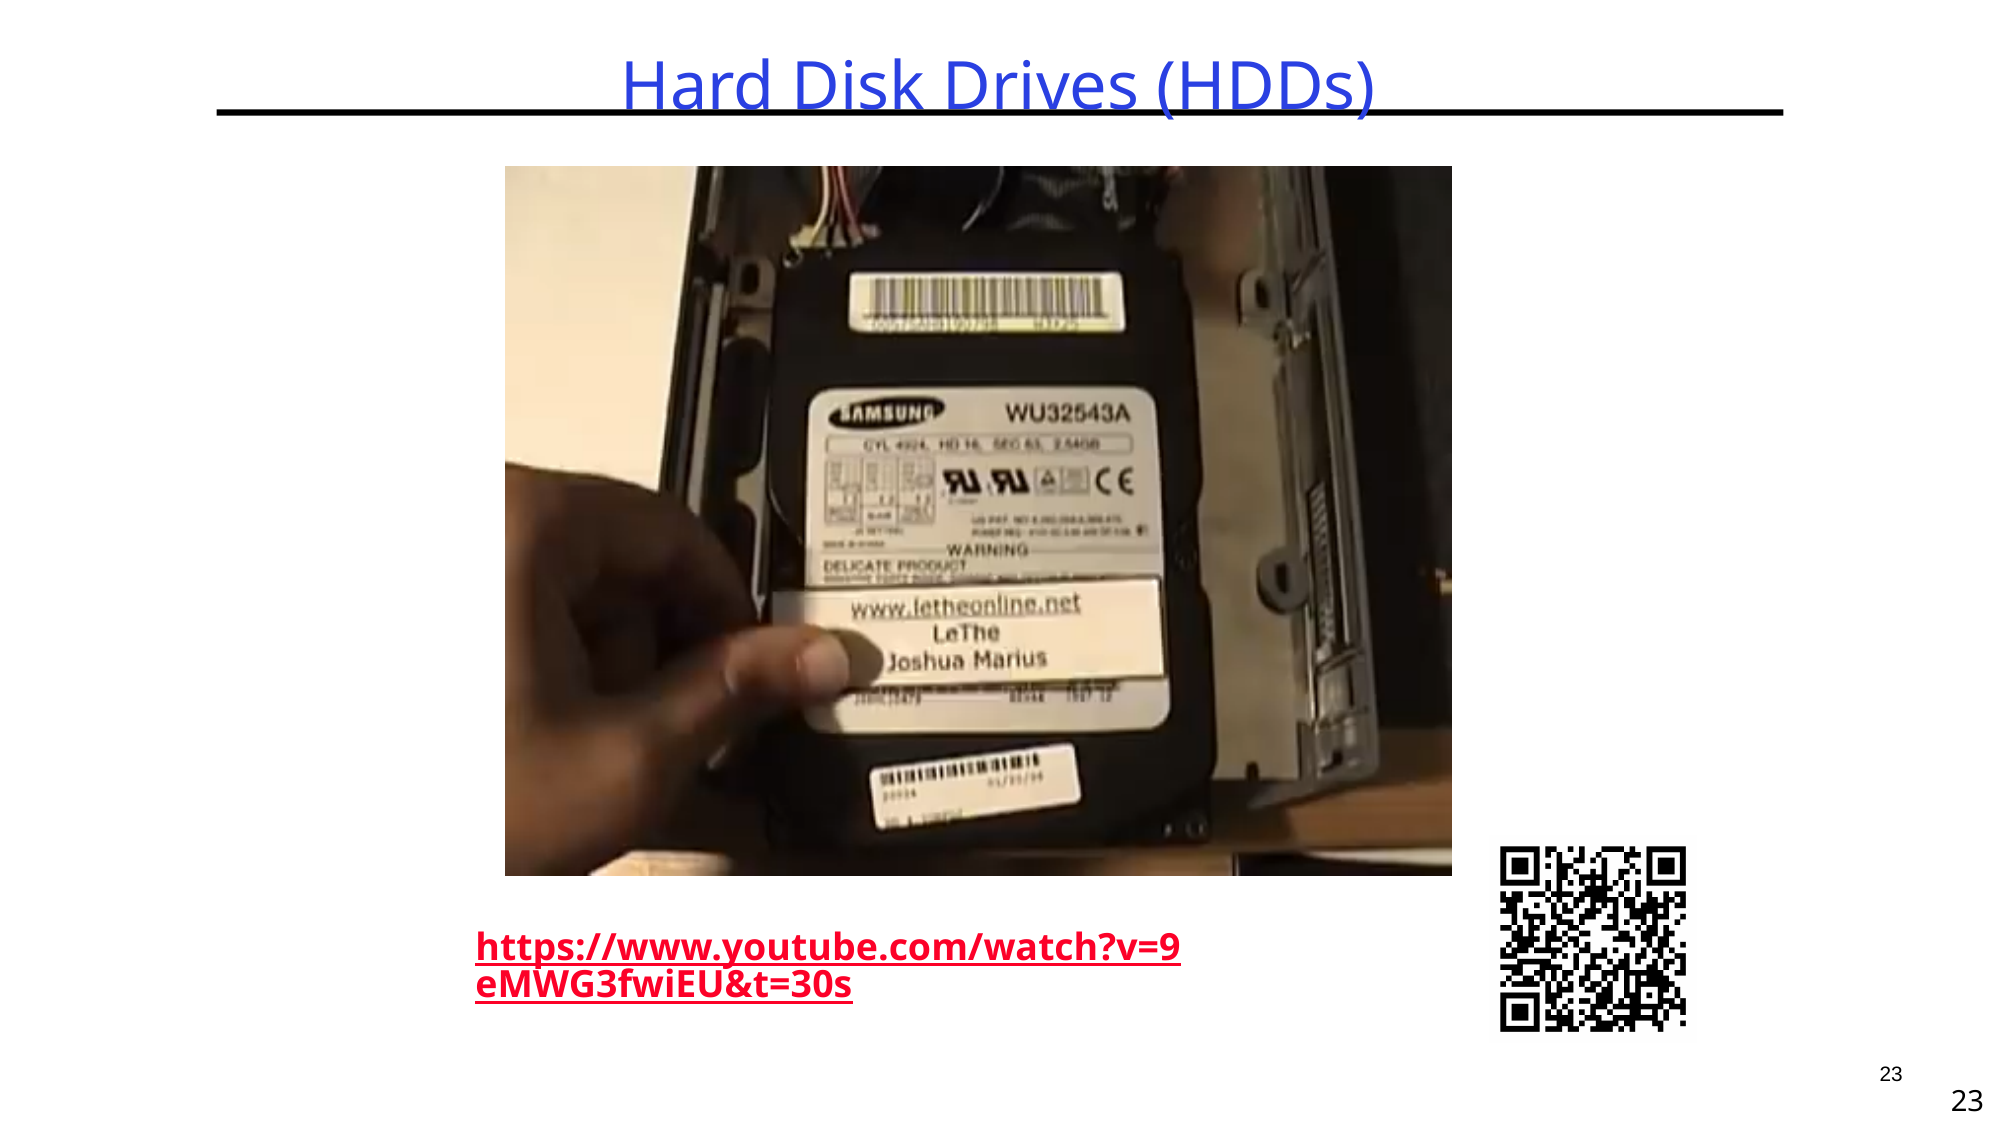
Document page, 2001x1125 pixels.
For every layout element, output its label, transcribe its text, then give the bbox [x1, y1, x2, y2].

title Hard Disk Drives (HDDs) [68, 45, 1929, 133]
picture [1488, 835, 1697, 1043]
text_box https://www.youtube.com/watch?v=9eMWG3fwiEU&t=30s [460, 915, 1211, 982]
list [504, 165, 1453, 877]
